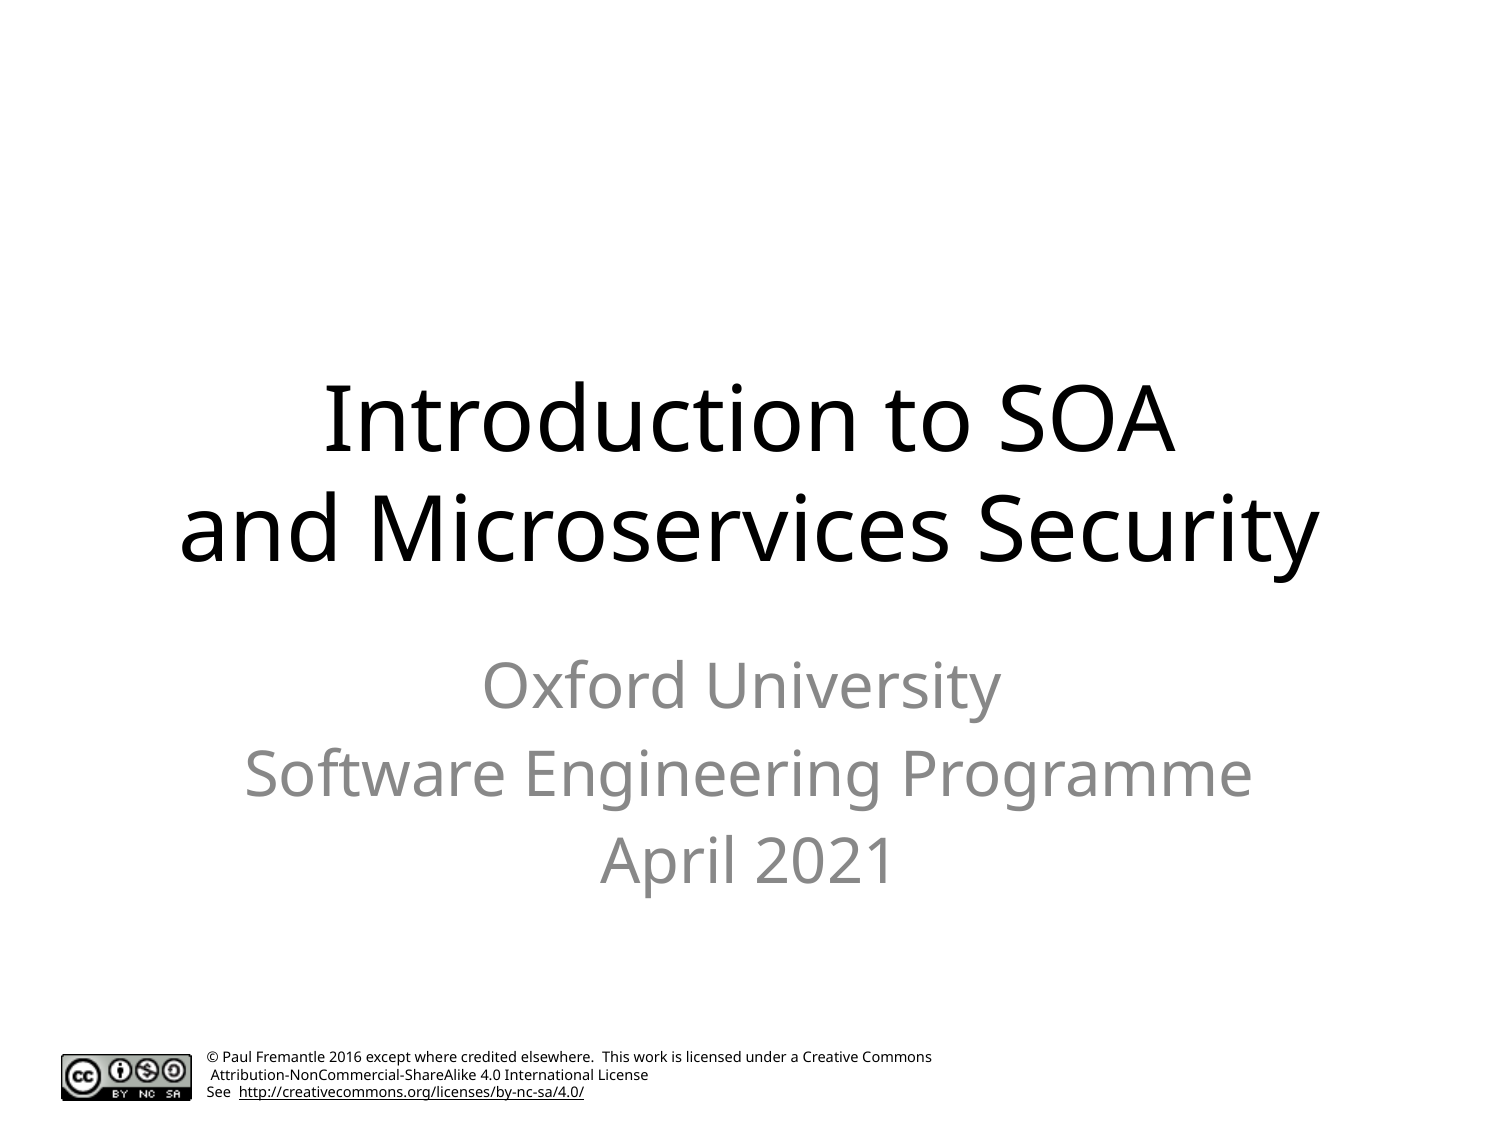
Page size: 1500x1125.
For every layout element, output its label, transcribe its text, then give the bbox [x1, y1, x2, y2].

title Introduction to SOA and Microservices Security [112, 349, 1388, 591]
picture [61, 1054, 192, 1101]
subtitle Oxford University Software Engineering Programme April 2021 [225, 637, 1275, 925]
